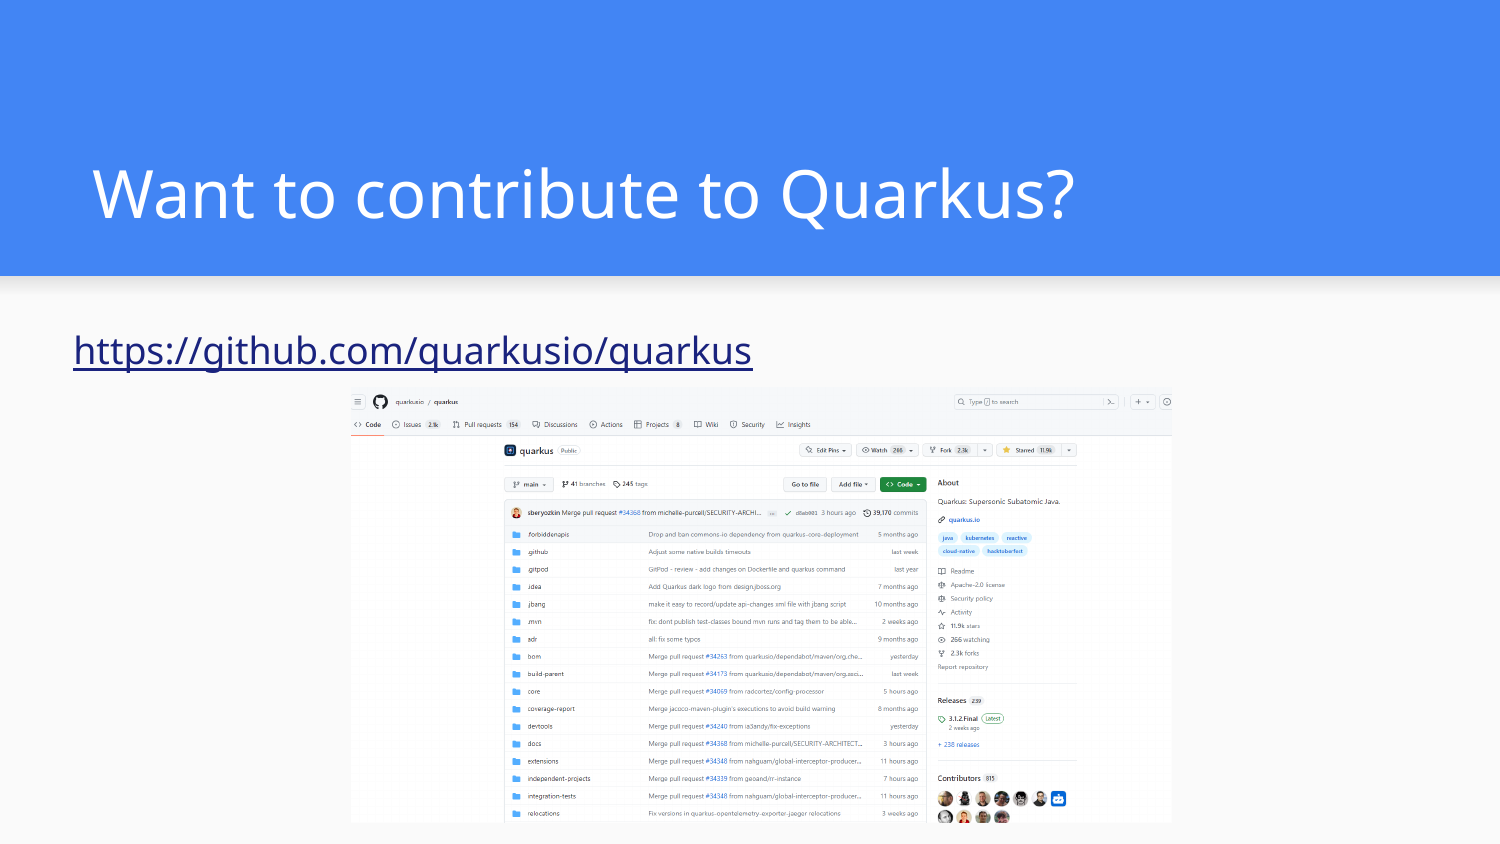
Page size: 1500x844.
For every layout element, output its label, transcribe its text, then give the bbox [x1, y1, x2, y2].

picture [350, 387, 1172, 824]
title Want to contribute to Quarkus? [77, 121, 1427, 248]
list https://github.com/quarkusio/quarkus [58, 304, 1408, 750]
